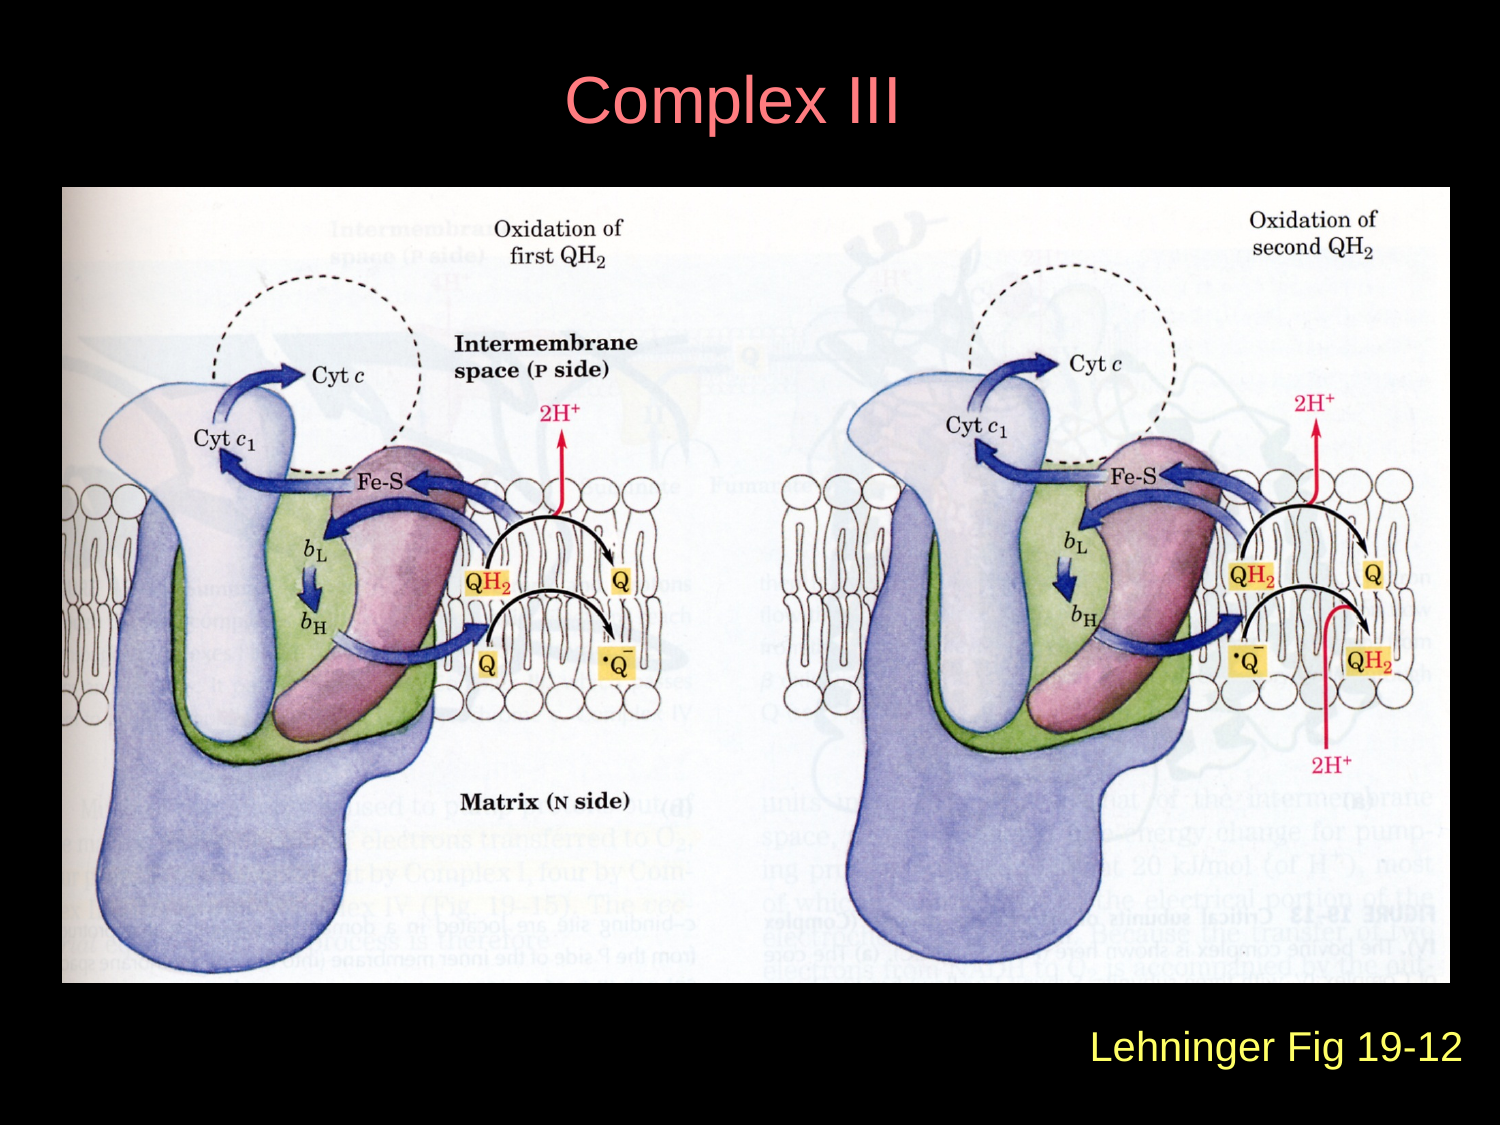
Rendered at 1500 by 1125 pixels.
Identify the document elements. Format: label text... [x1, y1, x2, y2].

picture [62, 187, 1451, 983]
text_box Lehninger Fig 19-12 [1074, 1012, 1479, 1078]
text_box Complex III [550, 49, 917, 145]
